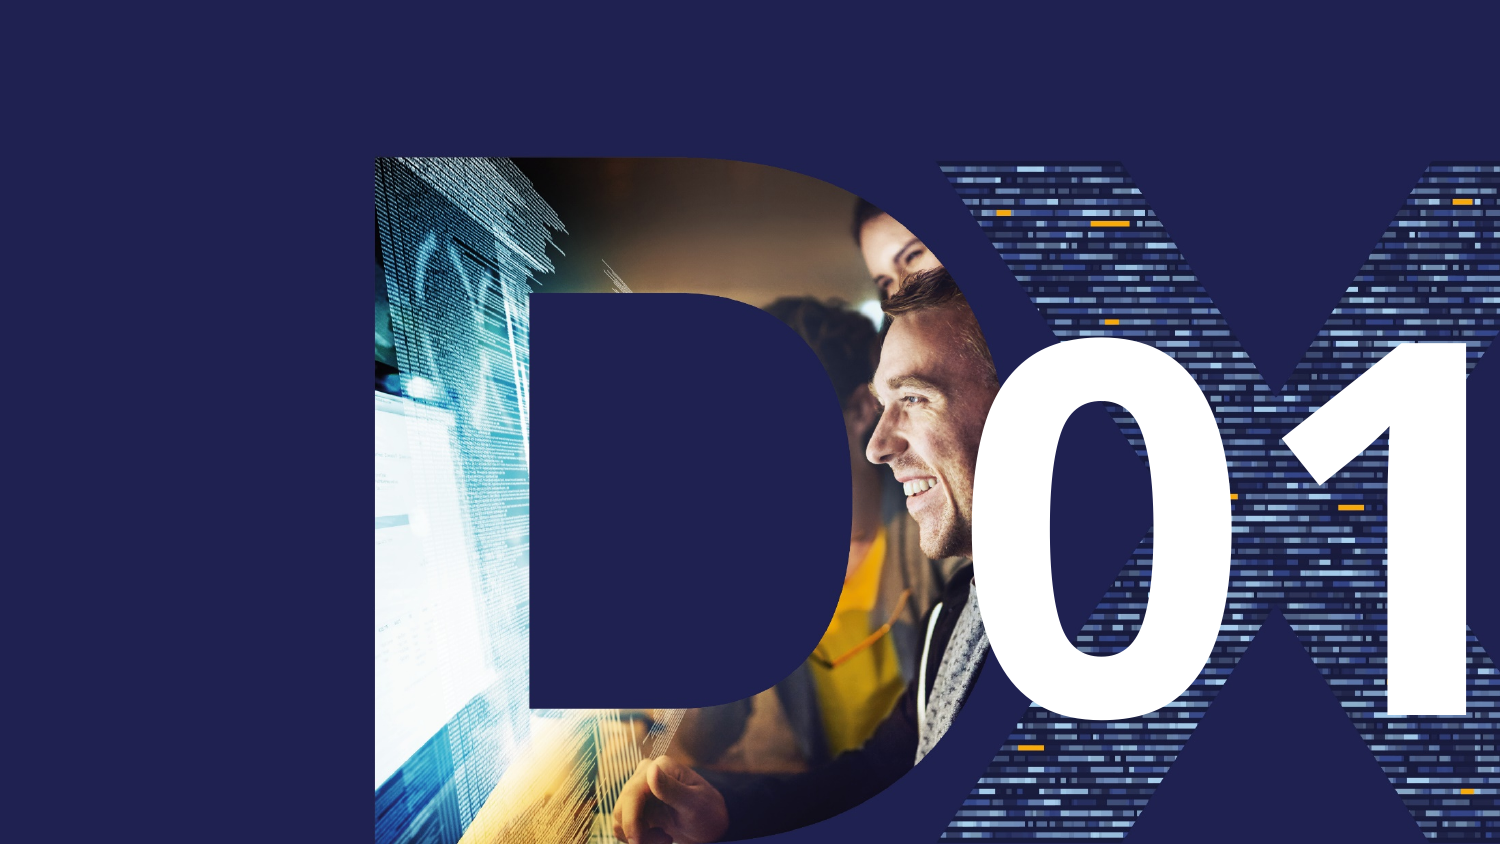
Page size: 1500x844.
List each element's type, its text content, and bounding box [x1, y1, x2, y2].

list 01 [937, 277, 1500, 839]
picture [0, 0, 1500, 844]
